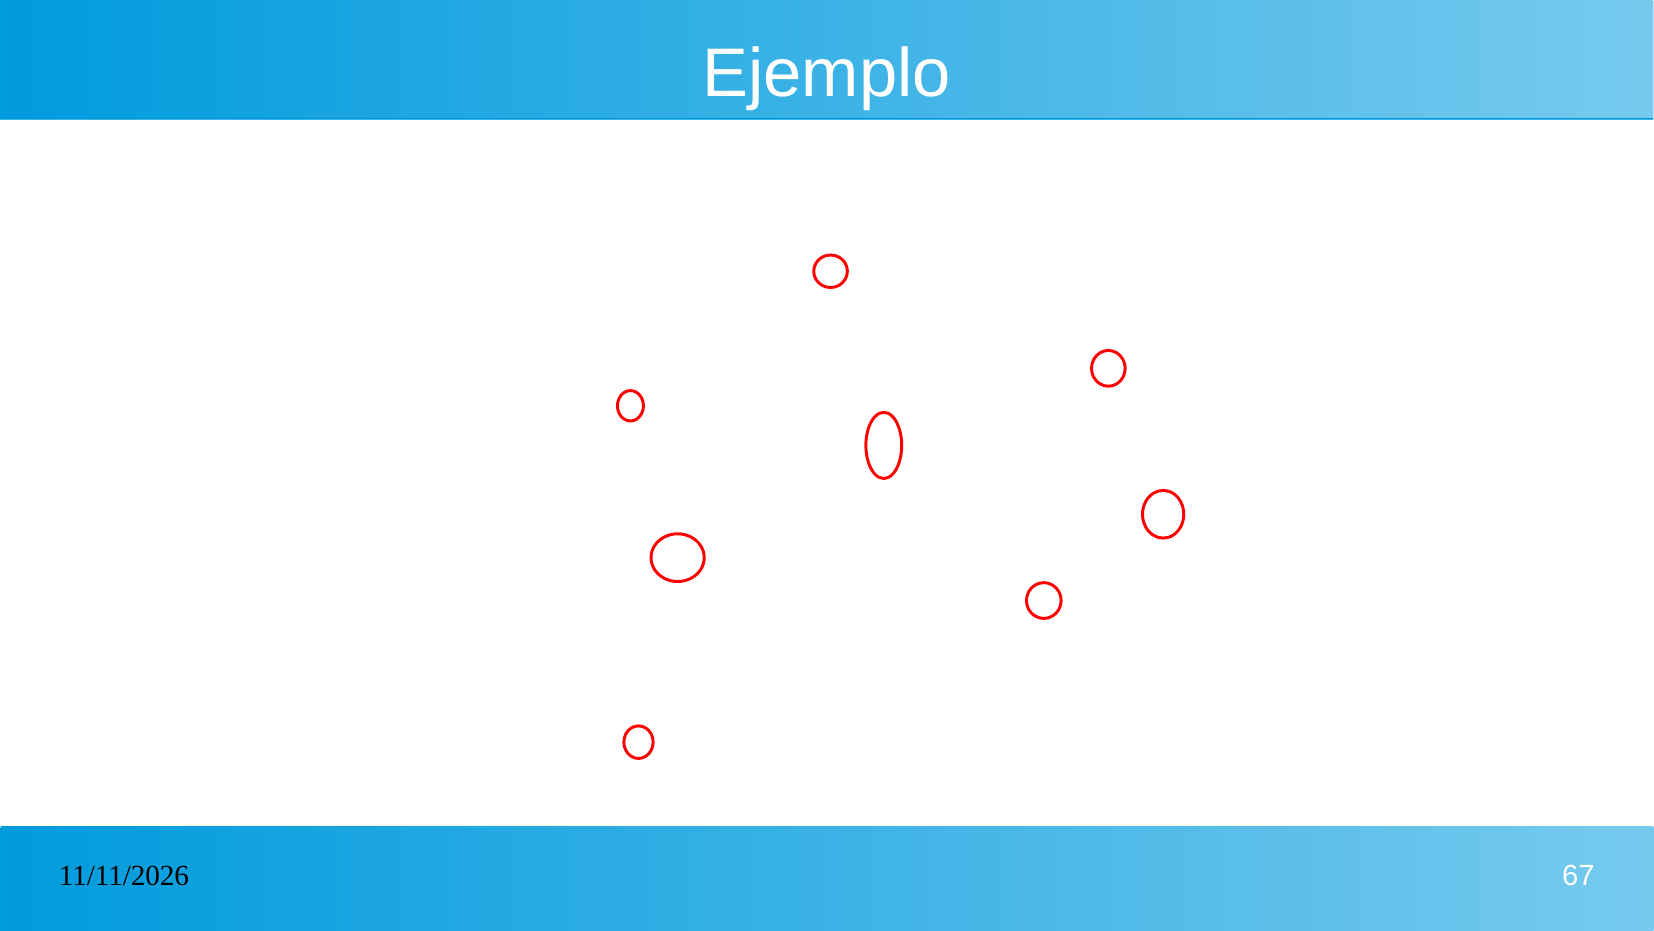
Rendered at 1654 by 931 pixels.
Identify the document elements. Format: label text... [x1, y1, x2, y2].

title Ejemplo [59, 29, 1595, 108]
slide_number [59, 856, 443, 916]
slide_number 67 [1210, 856, 1595, 916]
picture [388, 145, 1265, 818]
